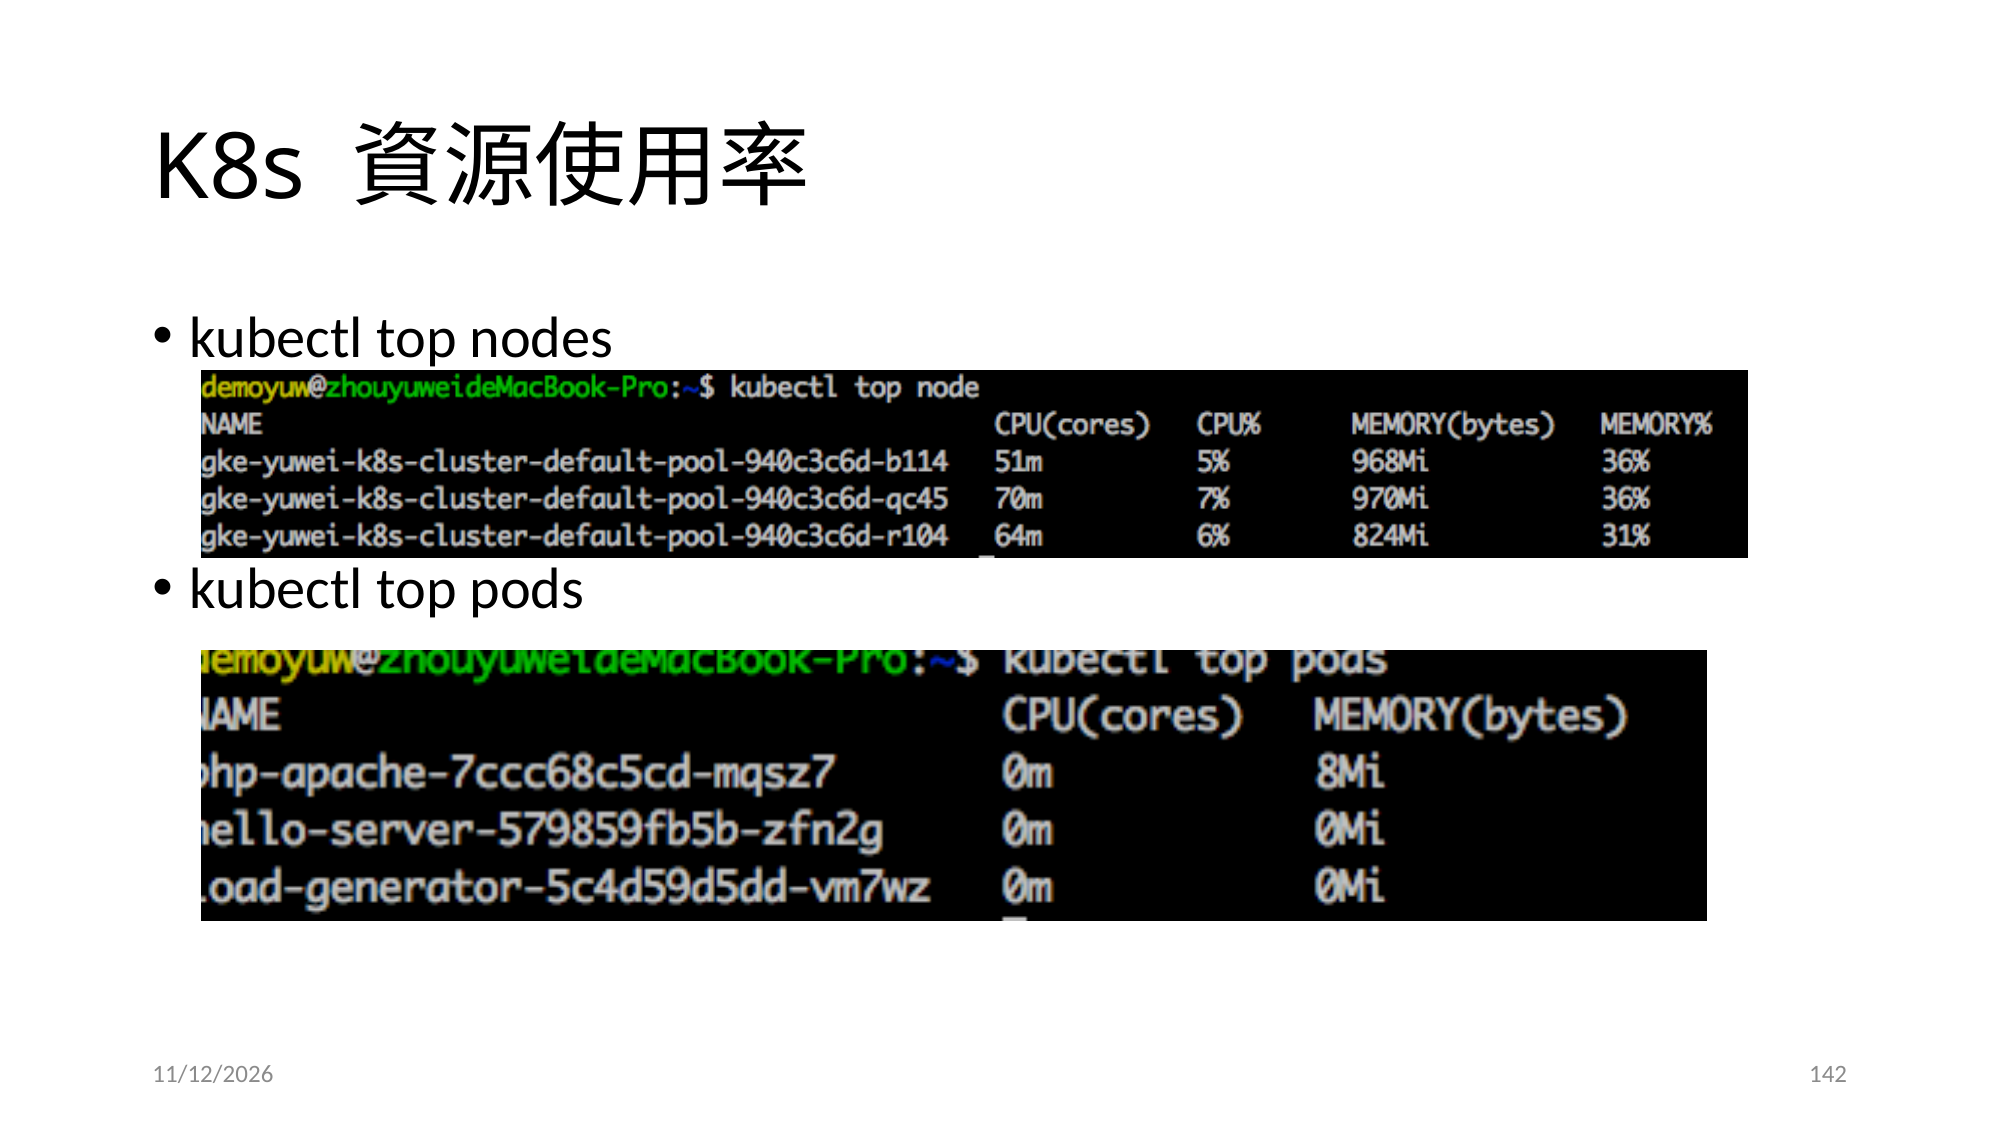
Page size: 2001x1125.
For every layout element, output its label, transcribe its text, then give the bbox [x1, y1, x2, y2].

slide_number 142 [1412, 1042, 1863, 1103]
picture [201, 649, 1707, 921]
list kubectl top nodes kubectl top pods [137, 299, 1863, 1014]
picture [201, 370, 1748, 558]
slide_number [137, 1042, 588, 1103]
title K8s 資源使用率 [137, 59, 1863, 278]
